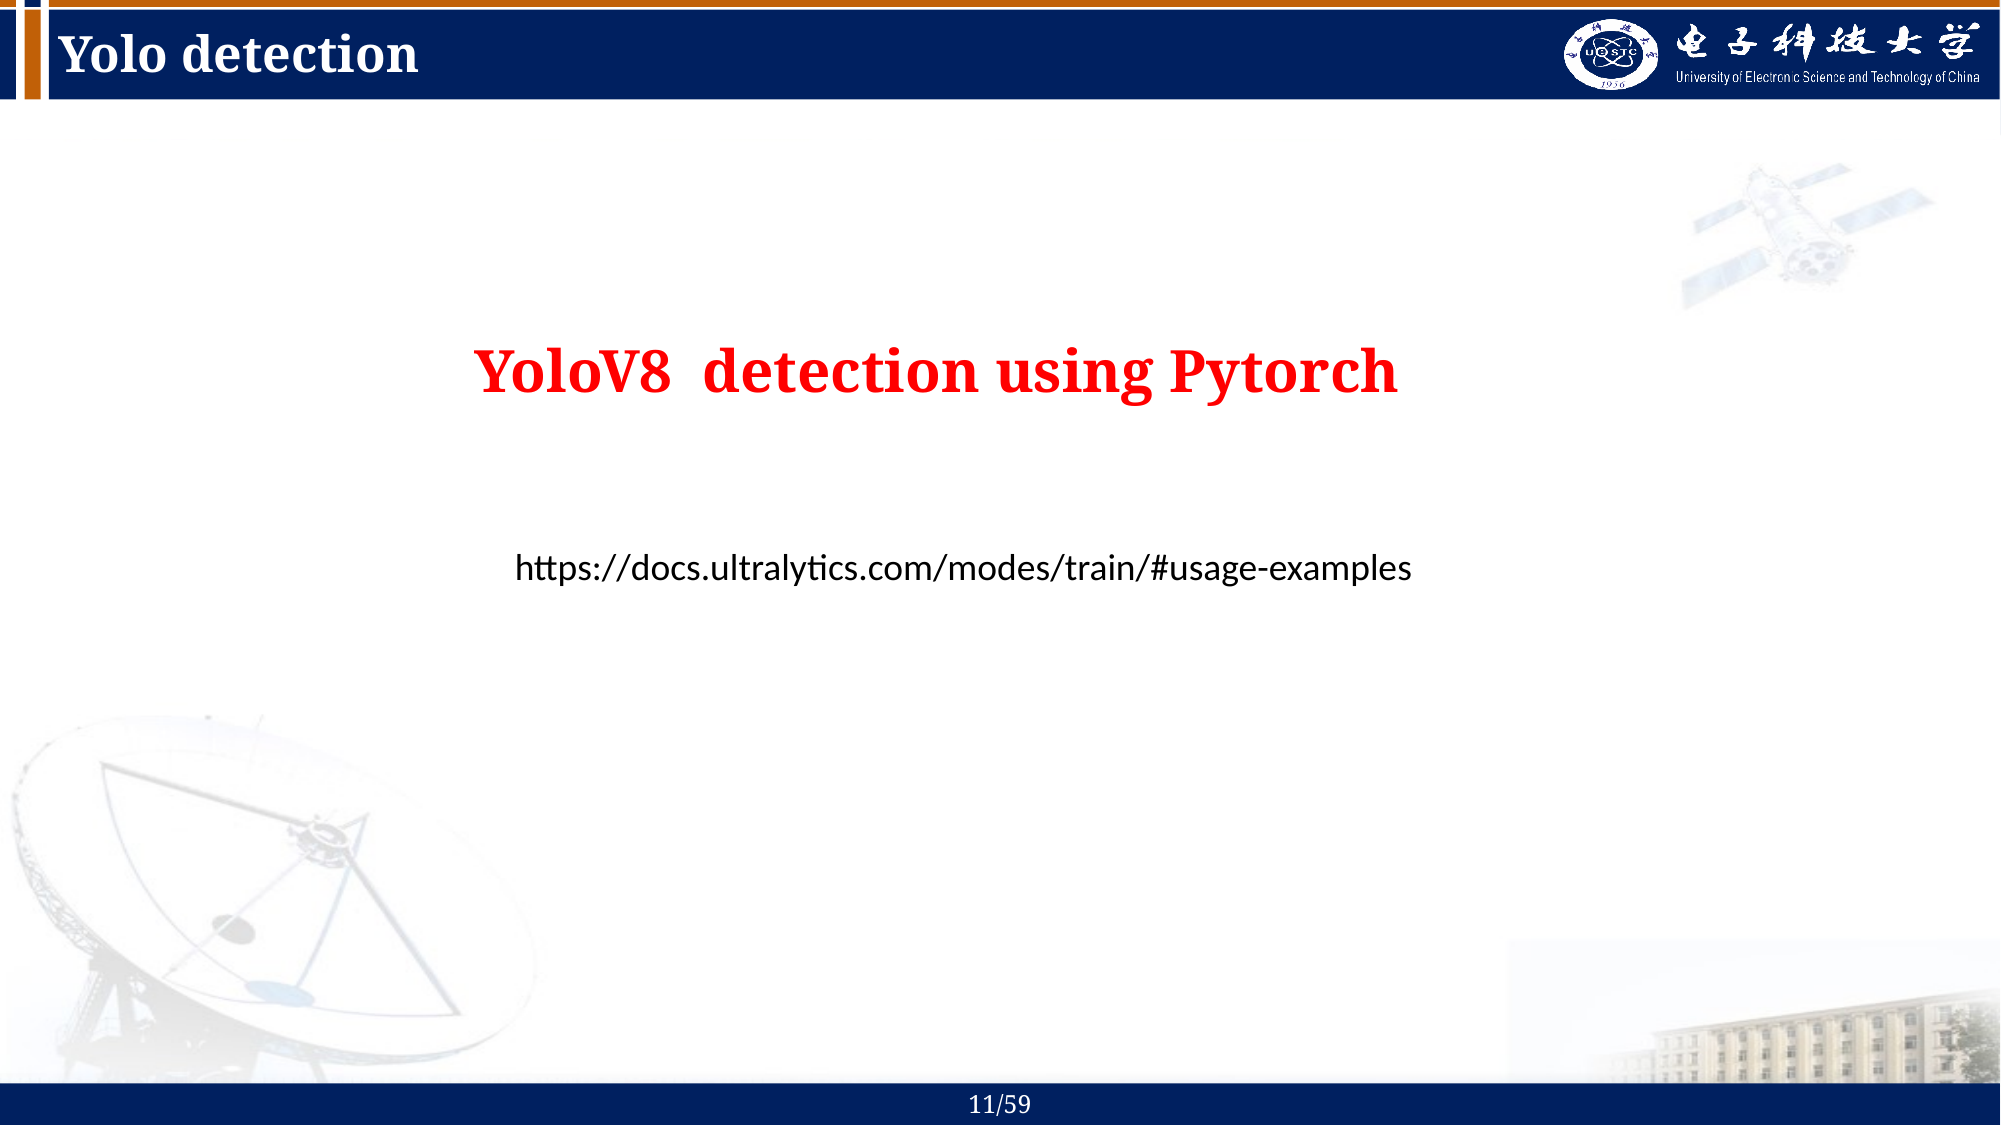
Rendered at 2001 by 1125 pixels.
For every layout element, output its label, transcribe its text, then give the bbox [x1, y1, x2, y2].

title Yolo detection [43, 10, 476, 101]
picture [0, 0, 2001, 1125]
text_box https://docs.ultralytics.com/modes/train/#usage-examples [500, 535, 1500, 596]
picture [1564, 19, 1980, 90]
text_box YoloV8 detection using Pytorch [459, 298, 1484, 449]
